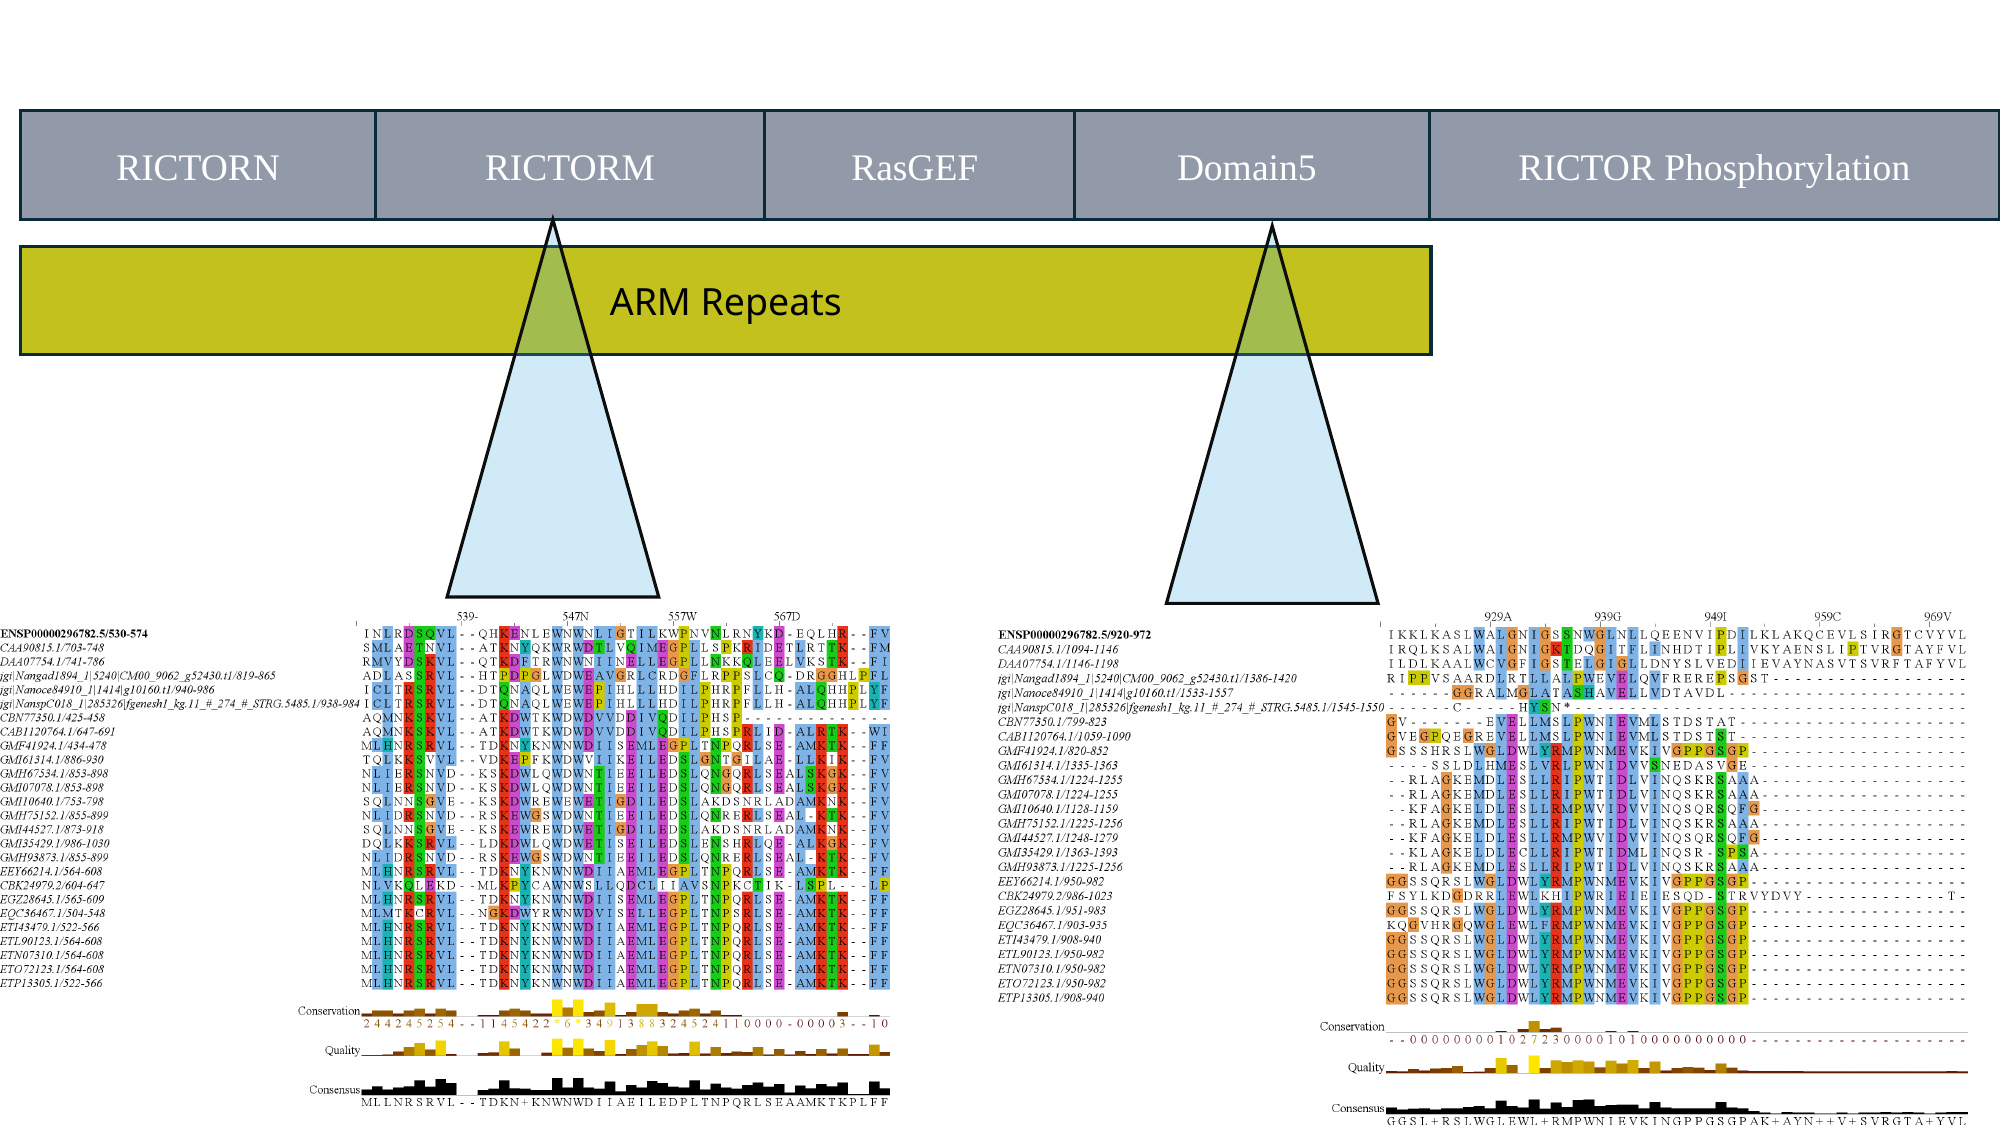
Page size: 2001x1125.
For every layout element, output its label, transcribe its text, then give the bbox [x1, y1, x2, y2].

text_box [1164, 220, 1381, 605]
text_box RICTORM [374, 109, 763, 221]
picture [997, 609, 1969, 1125]
text_box Domain5 [1073, 109, 1431, 221]
text_box RICTORN [19, 109, 374, 221]
text_box [444, 213, 661, 599]
text_box ARM Repeats [1280, 245, 1433, 356]
text_box RasGEF [763, 109, 1073, 221]
text_box RICTOR Phosphorylation [1431, 109, 2000, 221]
picture [0, 609, 891, 1125]
text_box ARM Repeats [562, 245, 1264, 356]
text_box ARM Repeats [19, 245, 543, 356]
